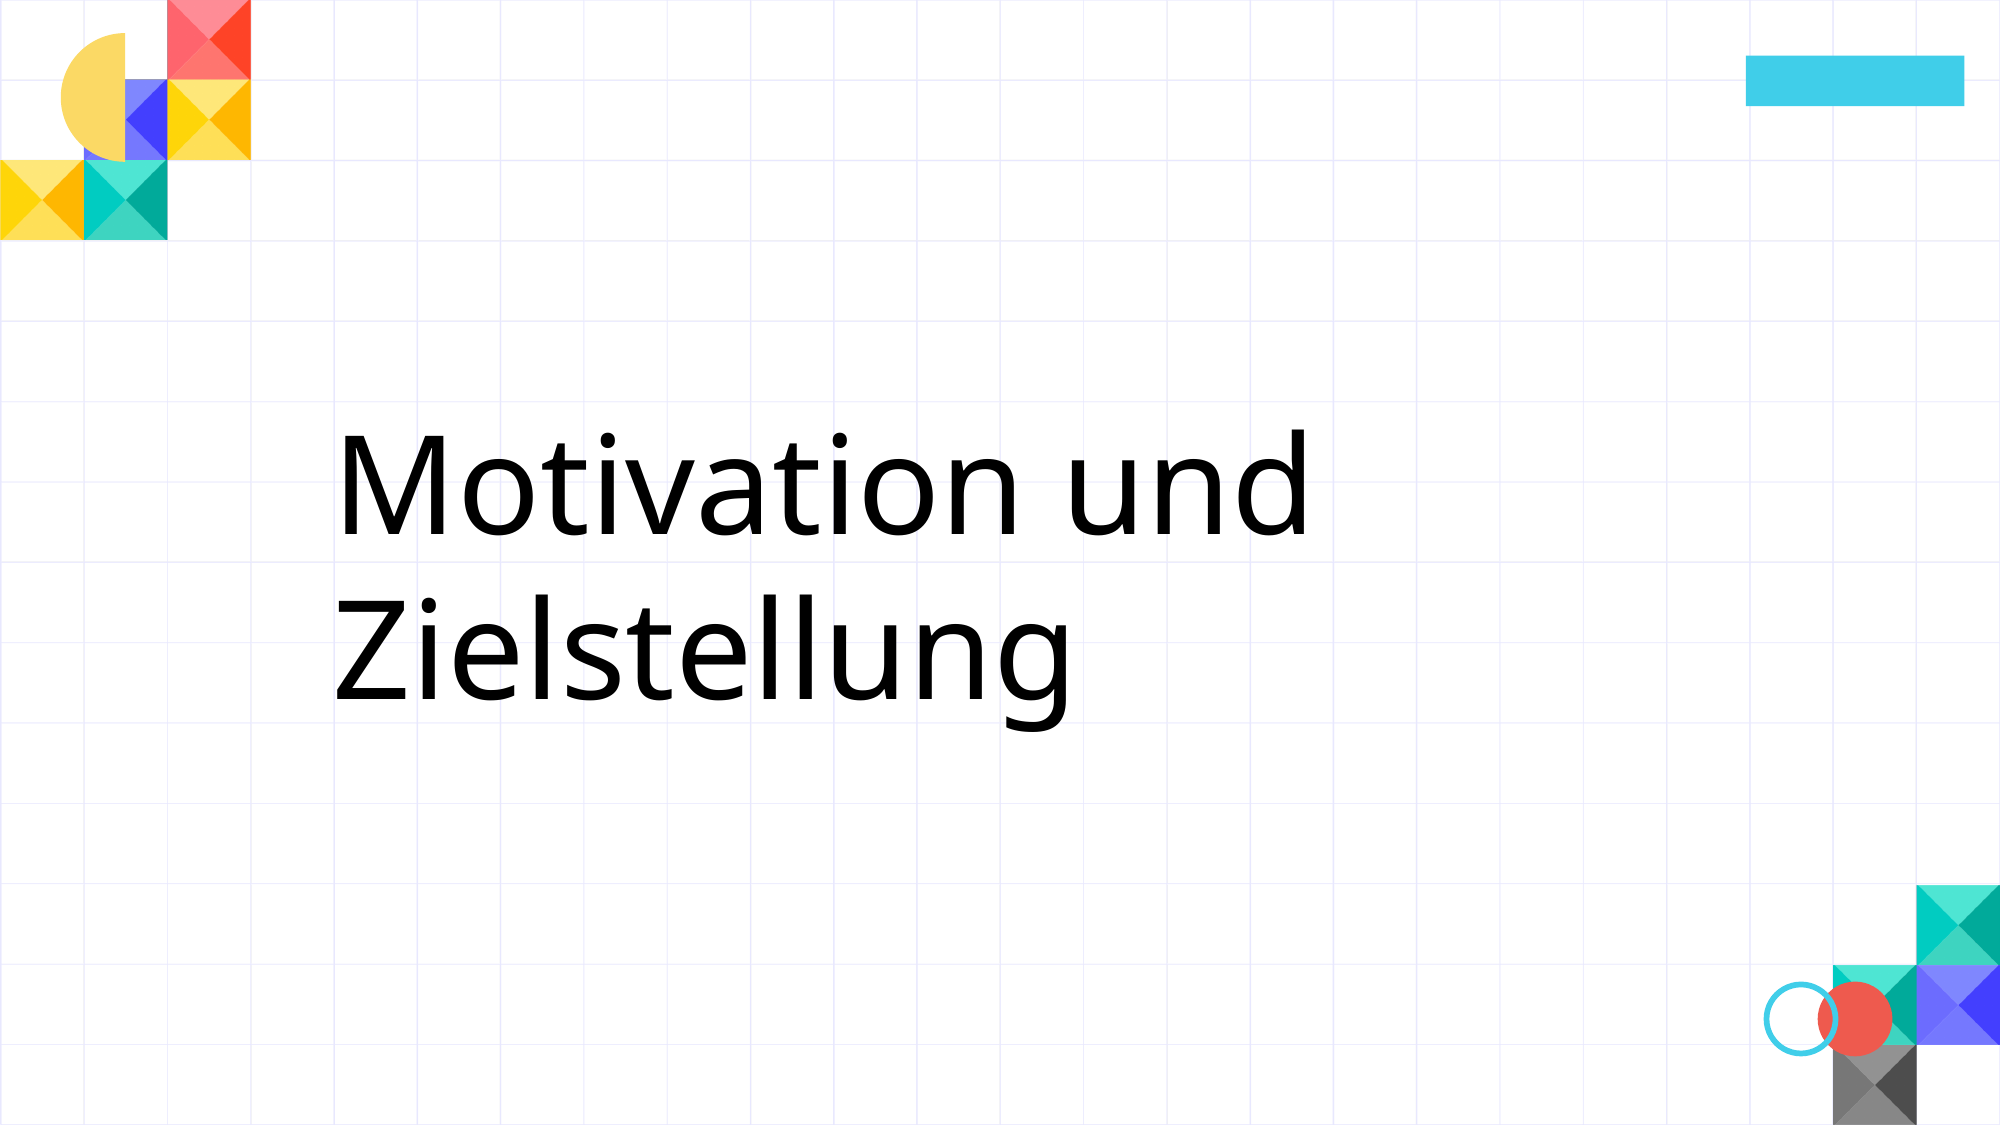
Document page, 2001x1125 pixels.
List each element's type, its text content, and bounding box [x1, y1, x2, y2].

picture [0, 0, 2000, 1125]
text_box Motivation und Zielstellung [318, 390, 1393, 735]
